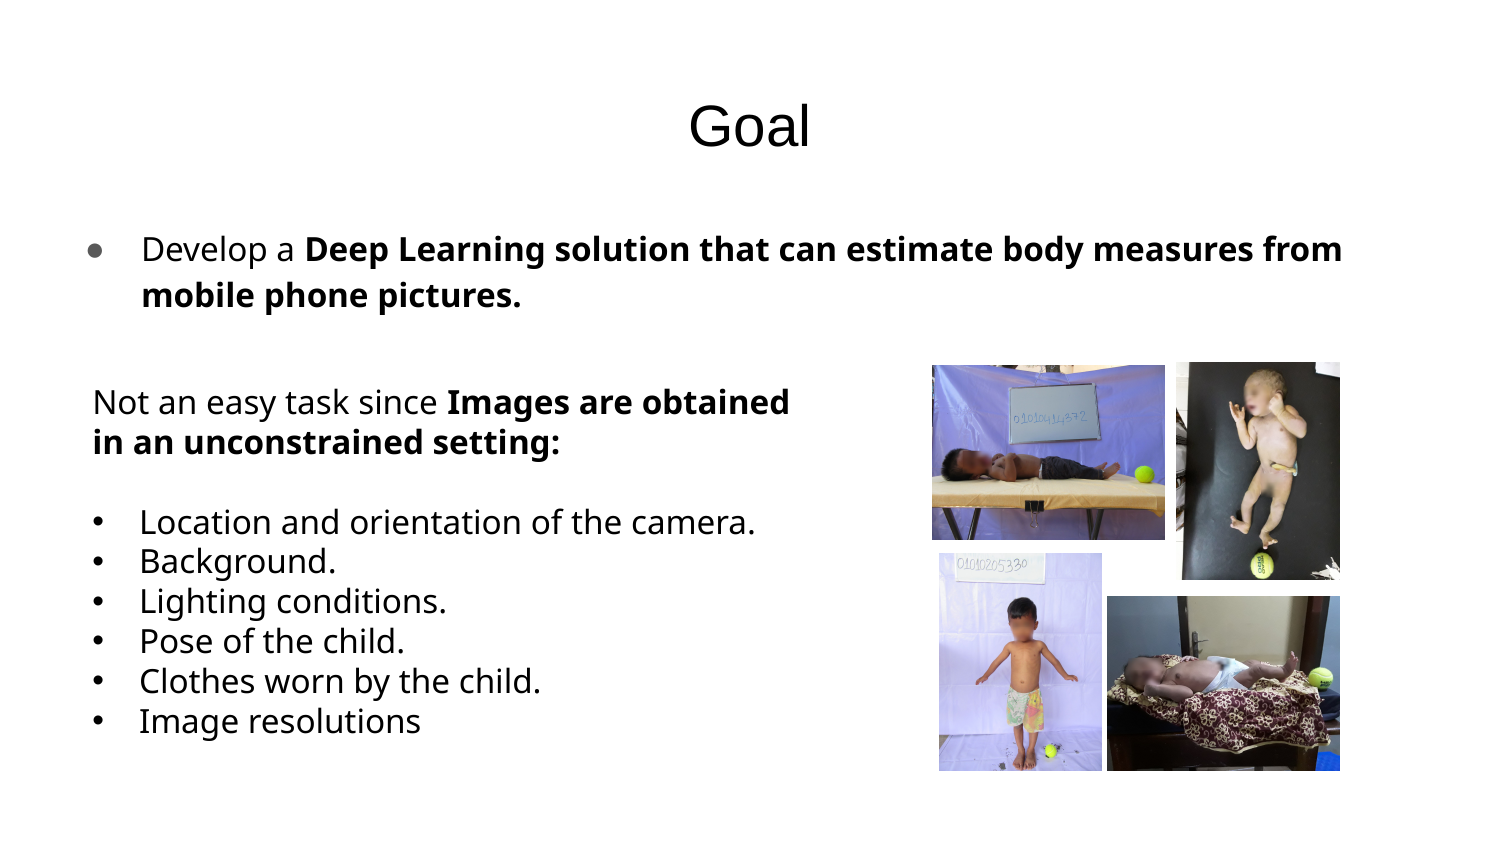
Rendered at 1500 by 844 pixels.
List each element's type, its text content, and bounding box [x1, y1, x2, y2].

title Goal [51, 72, 1449, 167]
picture [938, 553, 1103, 771]
text_box Not an easy task since Images are obtained in an unconstrained setting: Location and orientation of the camera. Background. Lighting conditions. Pose of the child. Clothes worn by the child. Image resolutions [77, 373, 828, 788]
picture [1107, 596, 1340, 771]
picture [931, 365, 1165, 541]
list Develop a Deep Learning solution that can estimate body measures from mobile phone pictures. [51, 207, 1460, 382]
picture [1176, 362, 1340, 580]
